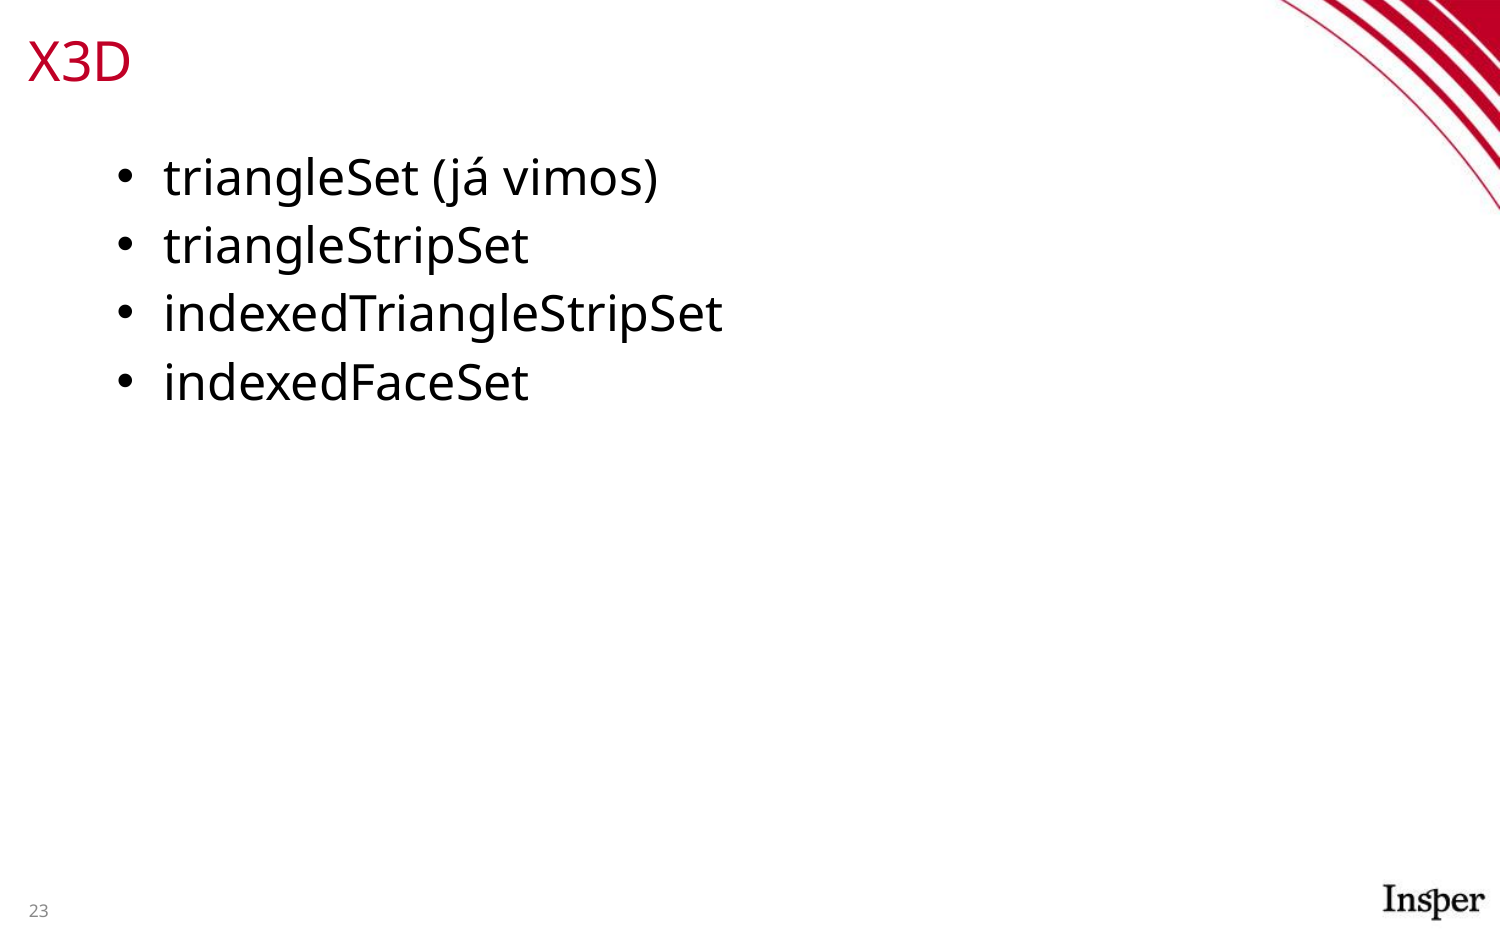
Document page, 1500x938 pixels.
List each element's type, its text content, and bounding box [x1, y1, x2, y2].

list triangleSet (já vimos) triangleStripSet indexedTriangleStripSet indexedFaceSet [64, 137, 1447, 876]
picture [249, 0, 1500, 938]
title X3D [13, 18, 1397, 104]
slide_number 23 [0, 887, 78, 938]
